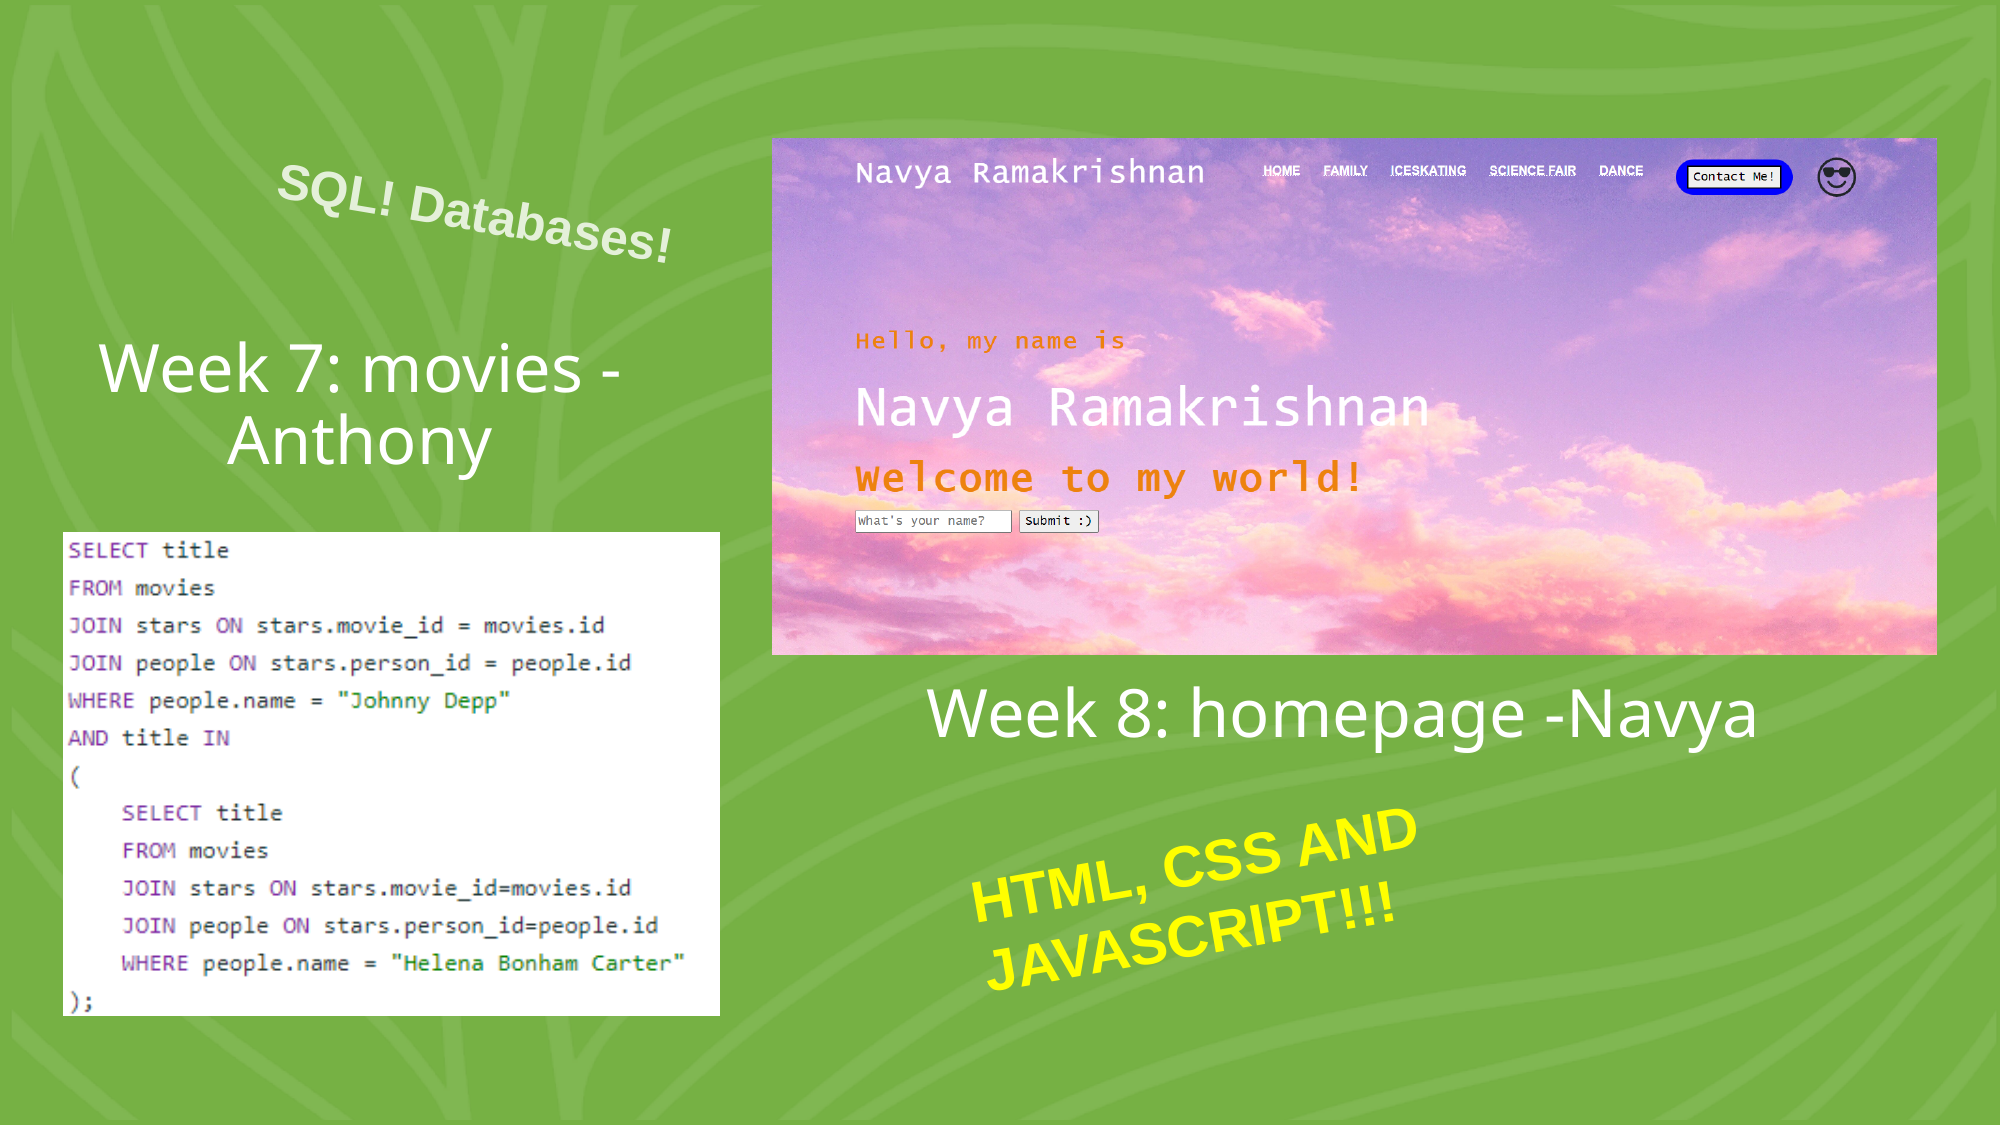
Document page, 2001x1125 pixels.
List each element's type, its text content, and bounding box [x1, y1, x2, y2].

text_box Week 7: movies - Anthony [27, 334, 693, 522]
text_box HTML, CSS AND JAVASCRIPT!!! [949, 765, 1523, 1015]
text_box Week 8: homepage -Navya [899, 680, 1788, 868]
text_box SQL! Databases! [257, 138, 772, 300]
picture [0, 5, 2001, 1120]
